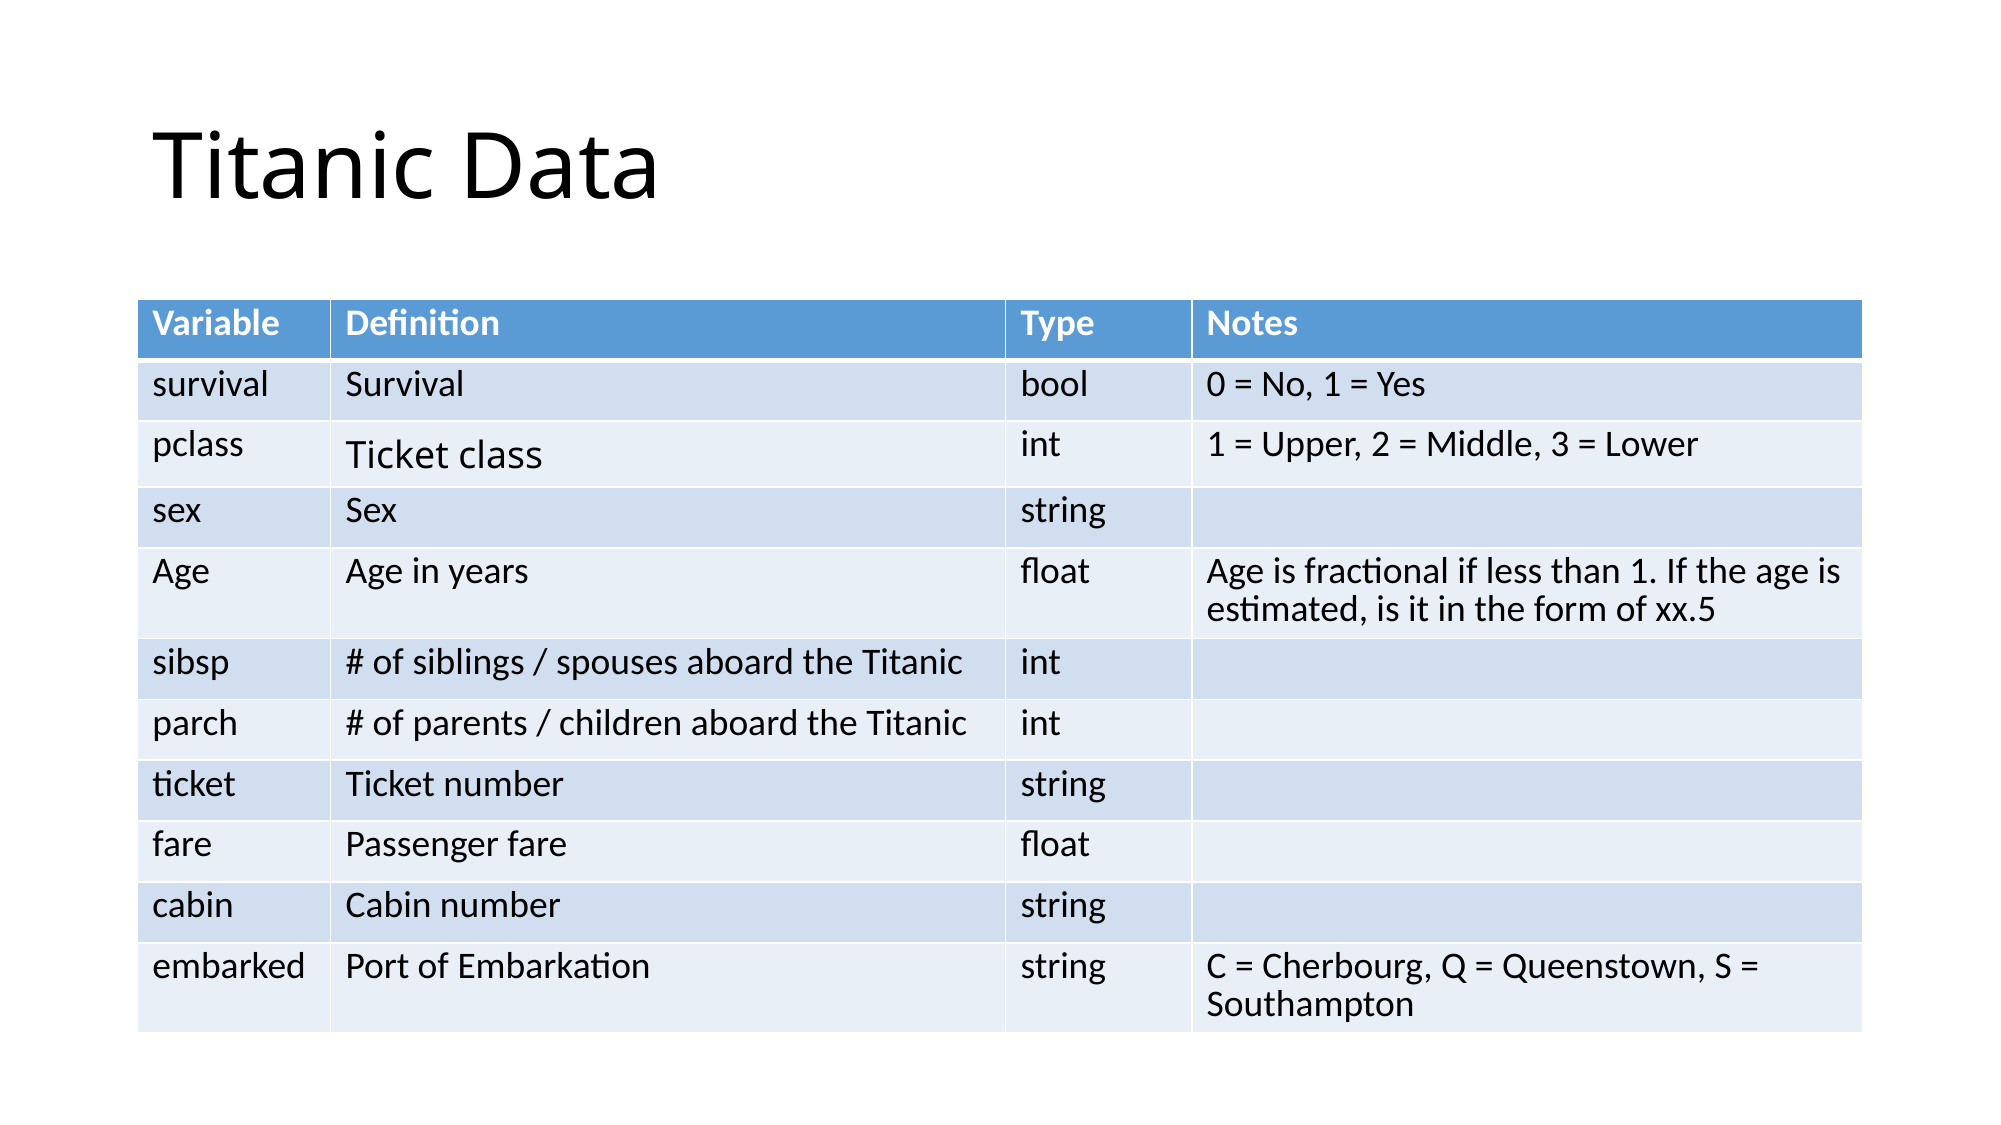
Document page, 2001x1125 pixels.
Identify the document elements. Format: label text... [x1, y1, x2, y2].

table_cell int [1006, 700, 1191, 759]
table_cell [1193, 639, 1862, 699]
table_cell Age in years [331, 549, 1005, 638]
table_cell [1193, 883, 1862, 942]
table_cell [1193, 488, 1862, 547]
table_cell Passenger fare [331, 822, 1005, 881]
table_header Definition [331, 300, 1005, 358]
table_cell string [1006, 488, 1191, 547]
table_cell parch [138, 700, 330, 759]
table_cell sibsp [138, 639, 330, 699]
table_cell ticket [138, 761, 330, 820]
table_cell pclass [138, 422, 330, 486]
table_cell 1 = Upper, 2 = Middle, 3 = Lower [1193, 422, 1862, 486]
table_cell 0 = No, 1 = Yes [1193, 363, 1862, 420]
table_cell survival [138, 363, 330, 420]
table_header Variable [138, 300, 330, 358]
table_cell float [1006, 549, 1191, 638]
table_cell # of parents / children aboard the Titanic [331, 700, 1005, 759]
table_cell sex [138, 488, 330, 547]
table_cell Sex [331, 488, 1005, 547]
table_cell string [1006, 761, 1191, 820]
table_header Notes [1193, 300, 1862, 358]
table_cell cabin [138, 883, 330, 942]
table_cell [1193, 700, 1862, 759]
table_cell Port of Embarkation [331, 944, 1005, 1032]
table_cell bool [1006, 363, 1191, 420]
table_header Type [1006, 300, 1191, 358]
table_cell Cabin number [331, 883, 1005, 942]
table_cell C = Cherbourg, Q = Queenstown, S = Southampton [1193, 944, 1862, 1032]
table_cell Ticket number [331, 761, 1005, 820]
table_cell float [1006, 822, 1191, 881]
table_cell fare [138, 822, 330, 881]
table_cell embarked [138, 944, 330, 1032]
table_cell [1193, 822, 1862, 881]
table_cell int [1006, 639, 1191, 699]
table_cell [1193, 761, 1862, 820]
table_cell Age is fractional if less than 1. If the age is estimated, is it in the form of xx.5 [1193, 549, 1862, 638]
table_cell string [1006, 944, 1191, 1032]
table_cell string [1006, 883, 1191, 942]
table_cell int [1006, 422, 1191, 486]
table_cell Ticket class [331, 422, 1005, 486]
title Titanic Data [137, 59, 1863, 278]
table_cell Age [138, 549, 330, 638]
table_cell Survival [331, 363, 1005, 420]
table_cell # of siblings / spouses aboard the Titanic [331, 639, 1005, 699]
